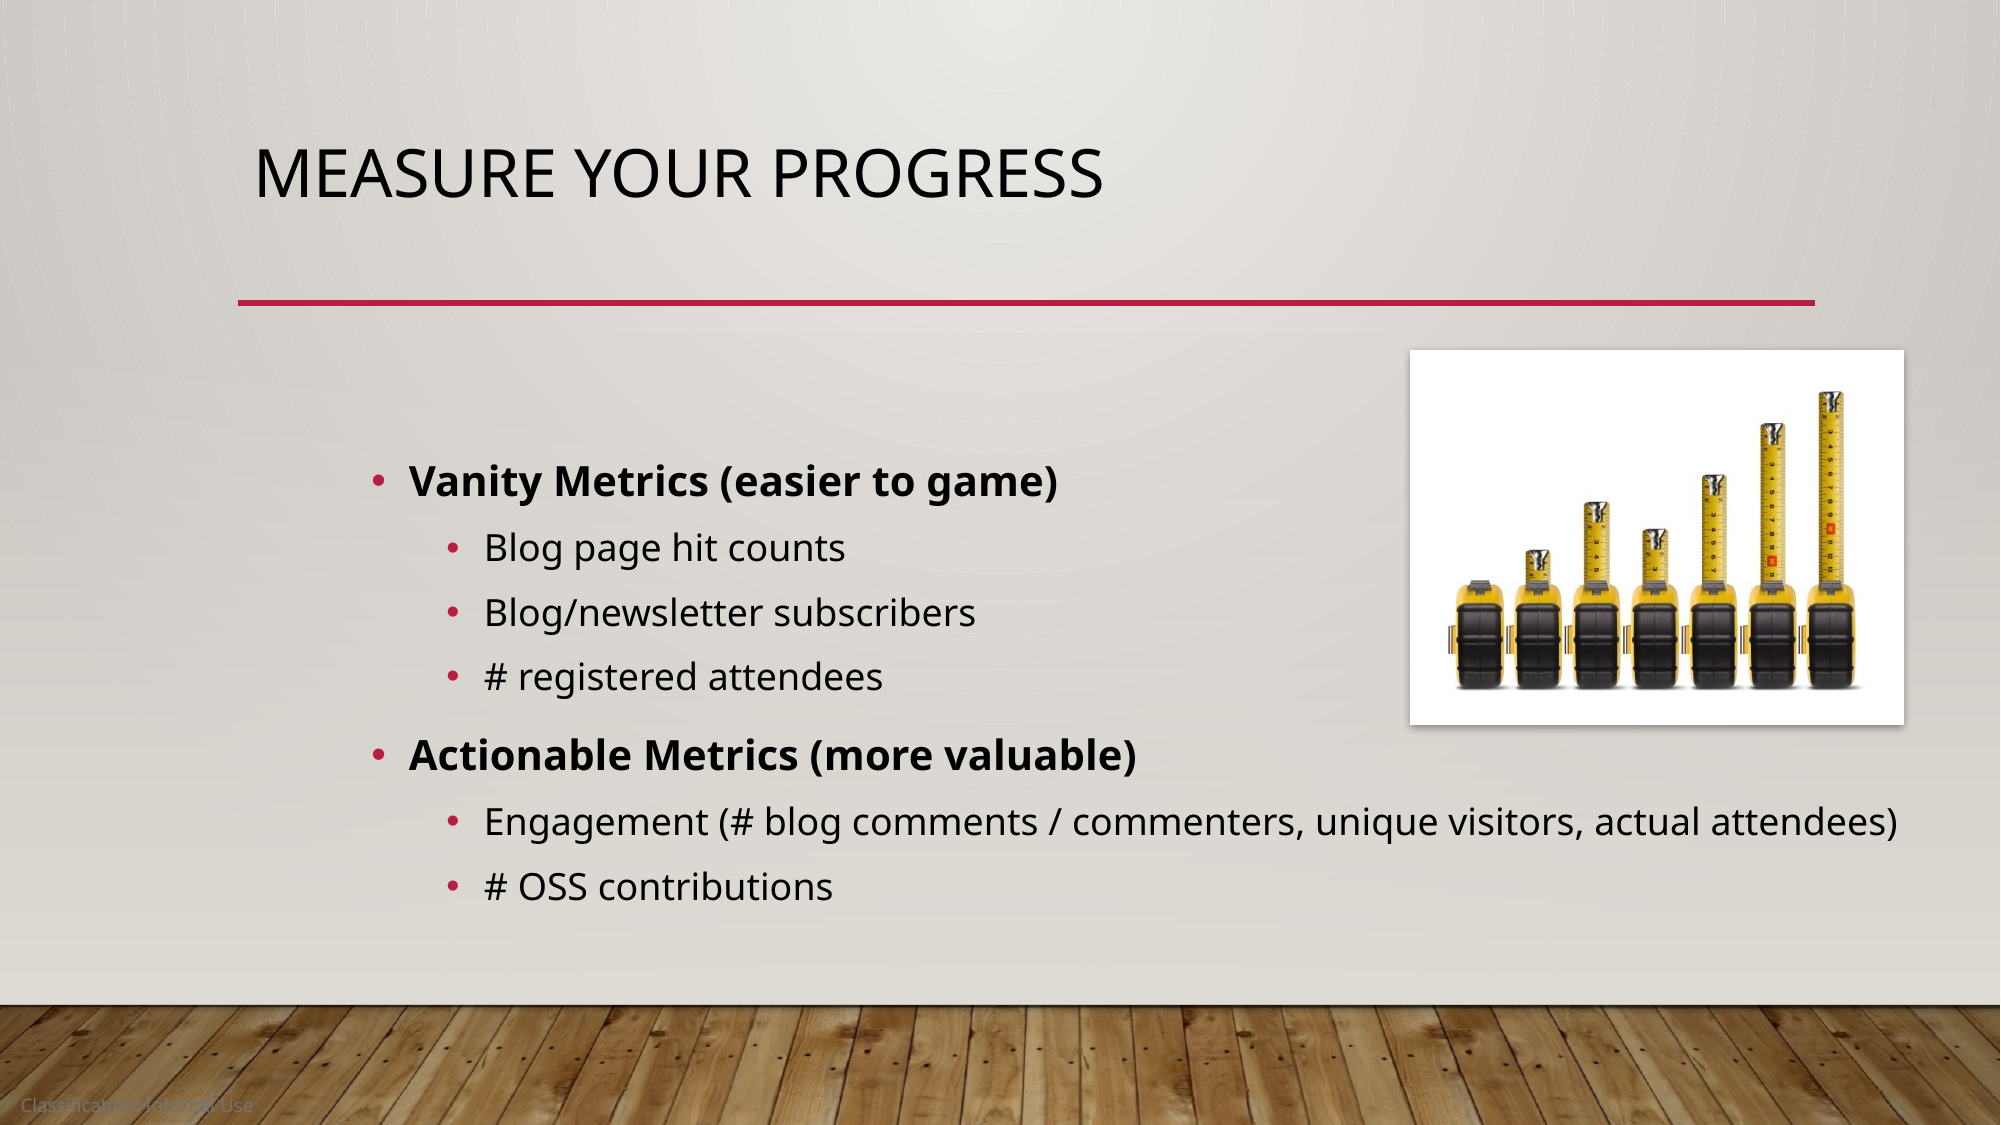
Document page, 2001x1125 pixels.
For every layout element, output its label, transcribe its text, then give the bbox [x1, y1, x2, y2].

picture [1424, 363, 1890, 711]
title Measure your Progress [238, 131, 1814, 305]
picture [0, 1005, 2000, 1125]
list Vanity Metrics (easier to game) Blog page hit counts Blog/newsletter subscribers # registered attendees Actionable Metrics (more valuable) Engagement (# blog comments / commenters, unique visitors, actual attendees) # OSS contributions [356, 437, 2000, 950]
